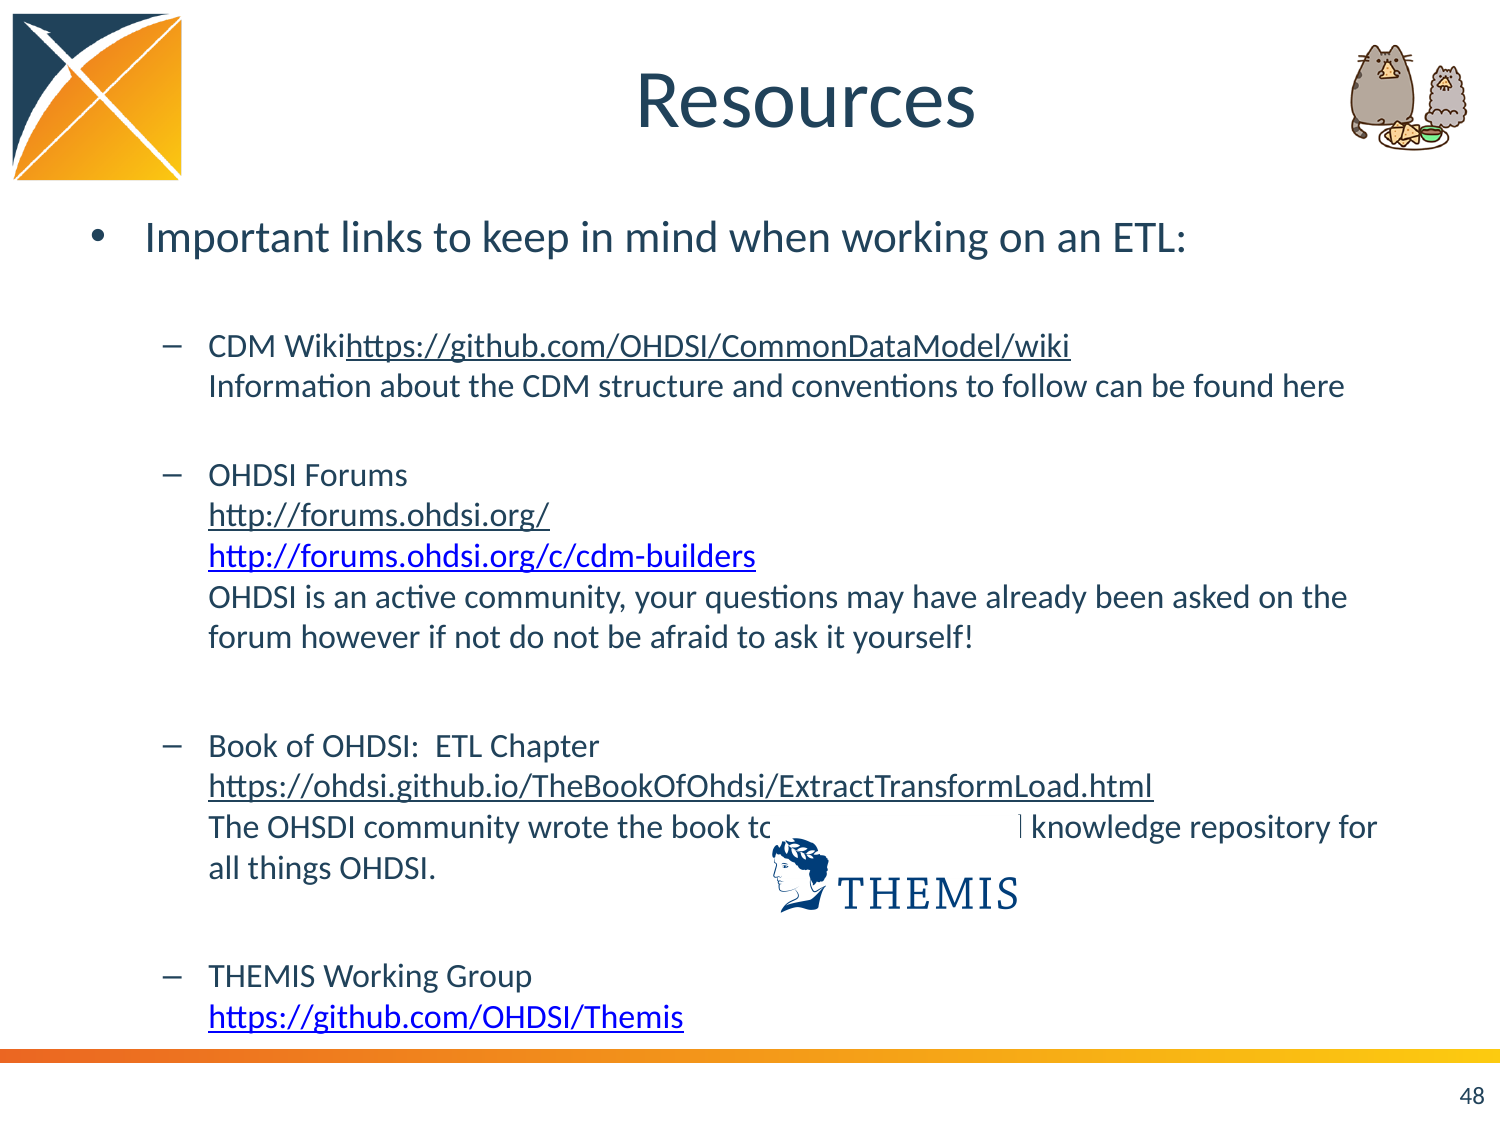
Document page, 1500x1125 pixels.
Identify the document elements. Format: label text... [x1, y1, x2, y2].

picture [770, 815, 1020, 943]
picture [1337, 24, 1476, 163]
slide_number 48 [1149, 1065, 1500, 1125]
list Important links to keep in mind when working on an ETL: CDM Wiki https://github.com/OHDSI/CommonDataModel/wiki Information about the CDM structure and conventions to follow can be found here OHDSI Forums http://forums.ohdsi.org/ http://forums.ohdsi.org/c/cdm-builders OHDSI is an active community, your questions may have already been asked on the forum however if not do not be afraid to ask it yourself! Book of OHDSI: ETL Chapter https://ohdsi.github.io/TheBookOfOhdsi/ExtractTransformLoad.html The OHSDI community wrote the book to serve as a central knowledge repository for all things OHDSI. THEMIS Working Group https://github.com/OHDSI/Themis [75, 200, 1425, 1045]
title Resources [187, 24, 1336, 163]
picture [0, 0, 206, 200]
